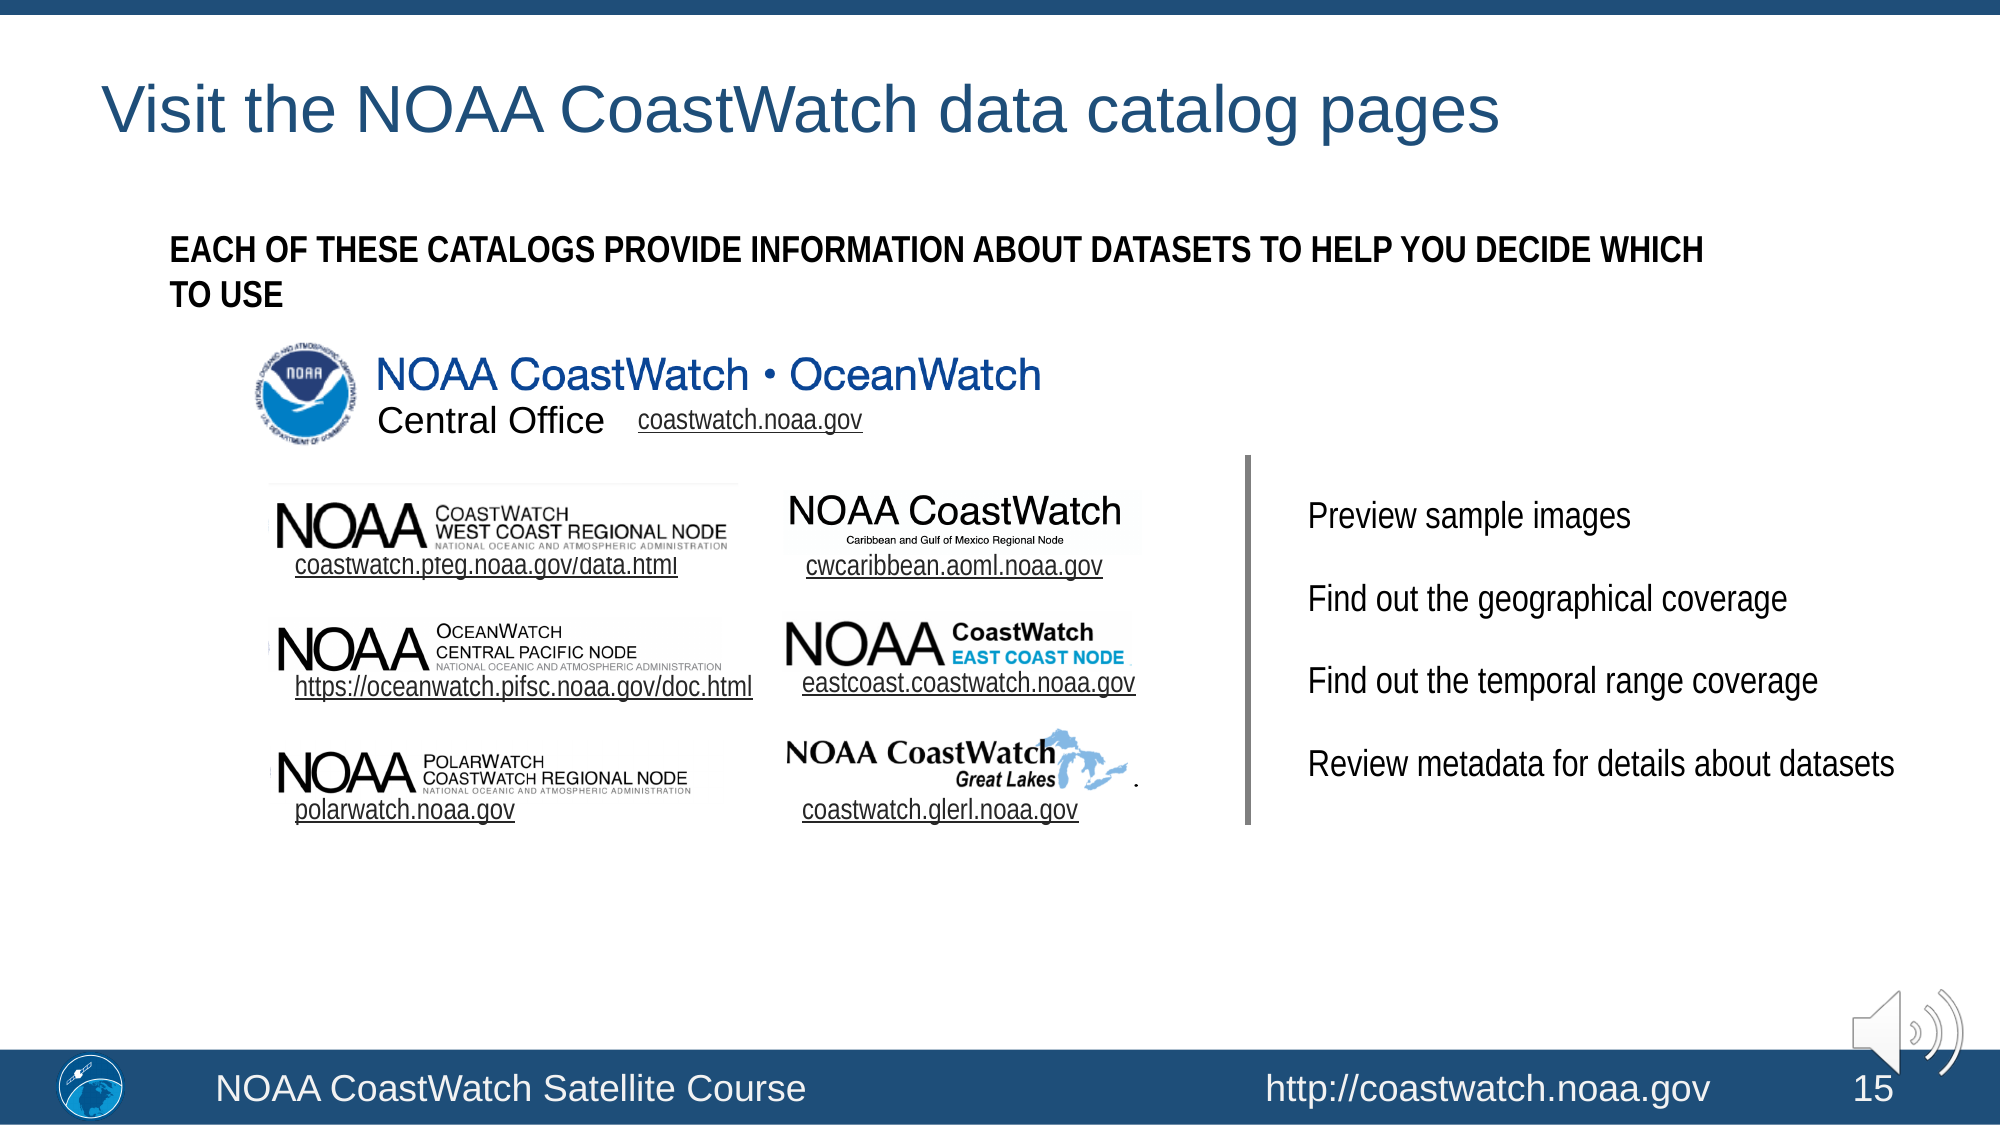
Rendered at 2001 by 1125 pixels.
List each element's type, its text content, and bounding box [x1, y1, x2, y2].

text_box Preview sample images Find out the geographical coverage Find out the temporal range coverage Review metadata for details about datasets [1367, 484, 1955, 791]
text_box Each of these catalogs provide information about datasets to help you decide which to use [154, 217, 1738, 323]
footer NOAA CoastWatch Satellite Course http://coastwatch.noaa.gov [200, 1056, 1738, 1117]
slide_number ‹#› [1837, 1056, 2000, 1117]
picture [56, 1052, 125, 1121]
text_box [246, 314, 1363, 834]
picture [1841, 966, 1976, 1101]
title Visit the NOAA CoastWatch data catalog pages [86, 1, 1812, 220]
